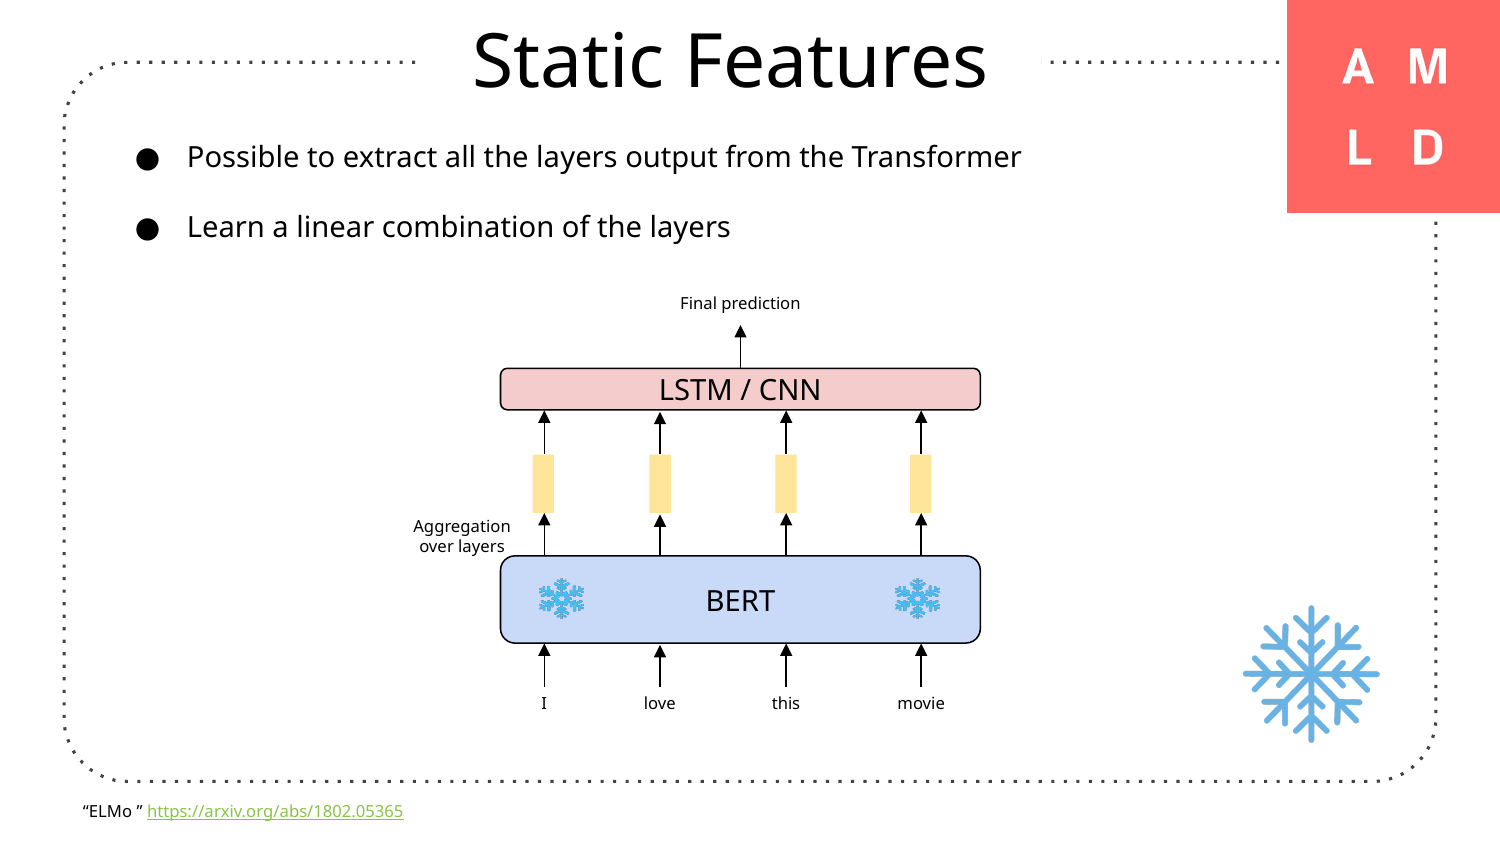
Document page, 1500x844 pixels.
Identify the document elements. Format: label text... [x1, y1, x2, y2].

text_box Possible to extract all the layers output from the Transformer Learn a linear combination of the layers [96, 123, 1147, 374]
text_box Static Features [420, 8, 1042, 123]
picture [1287, 0, 1500, 213]
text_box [379, 281, 981, 719]
picture [1213, 603, 1397, 745]
text_box “ELMo ” https://arxiv.org/abs/1802.05365 [67, 785, 1460, 828]
